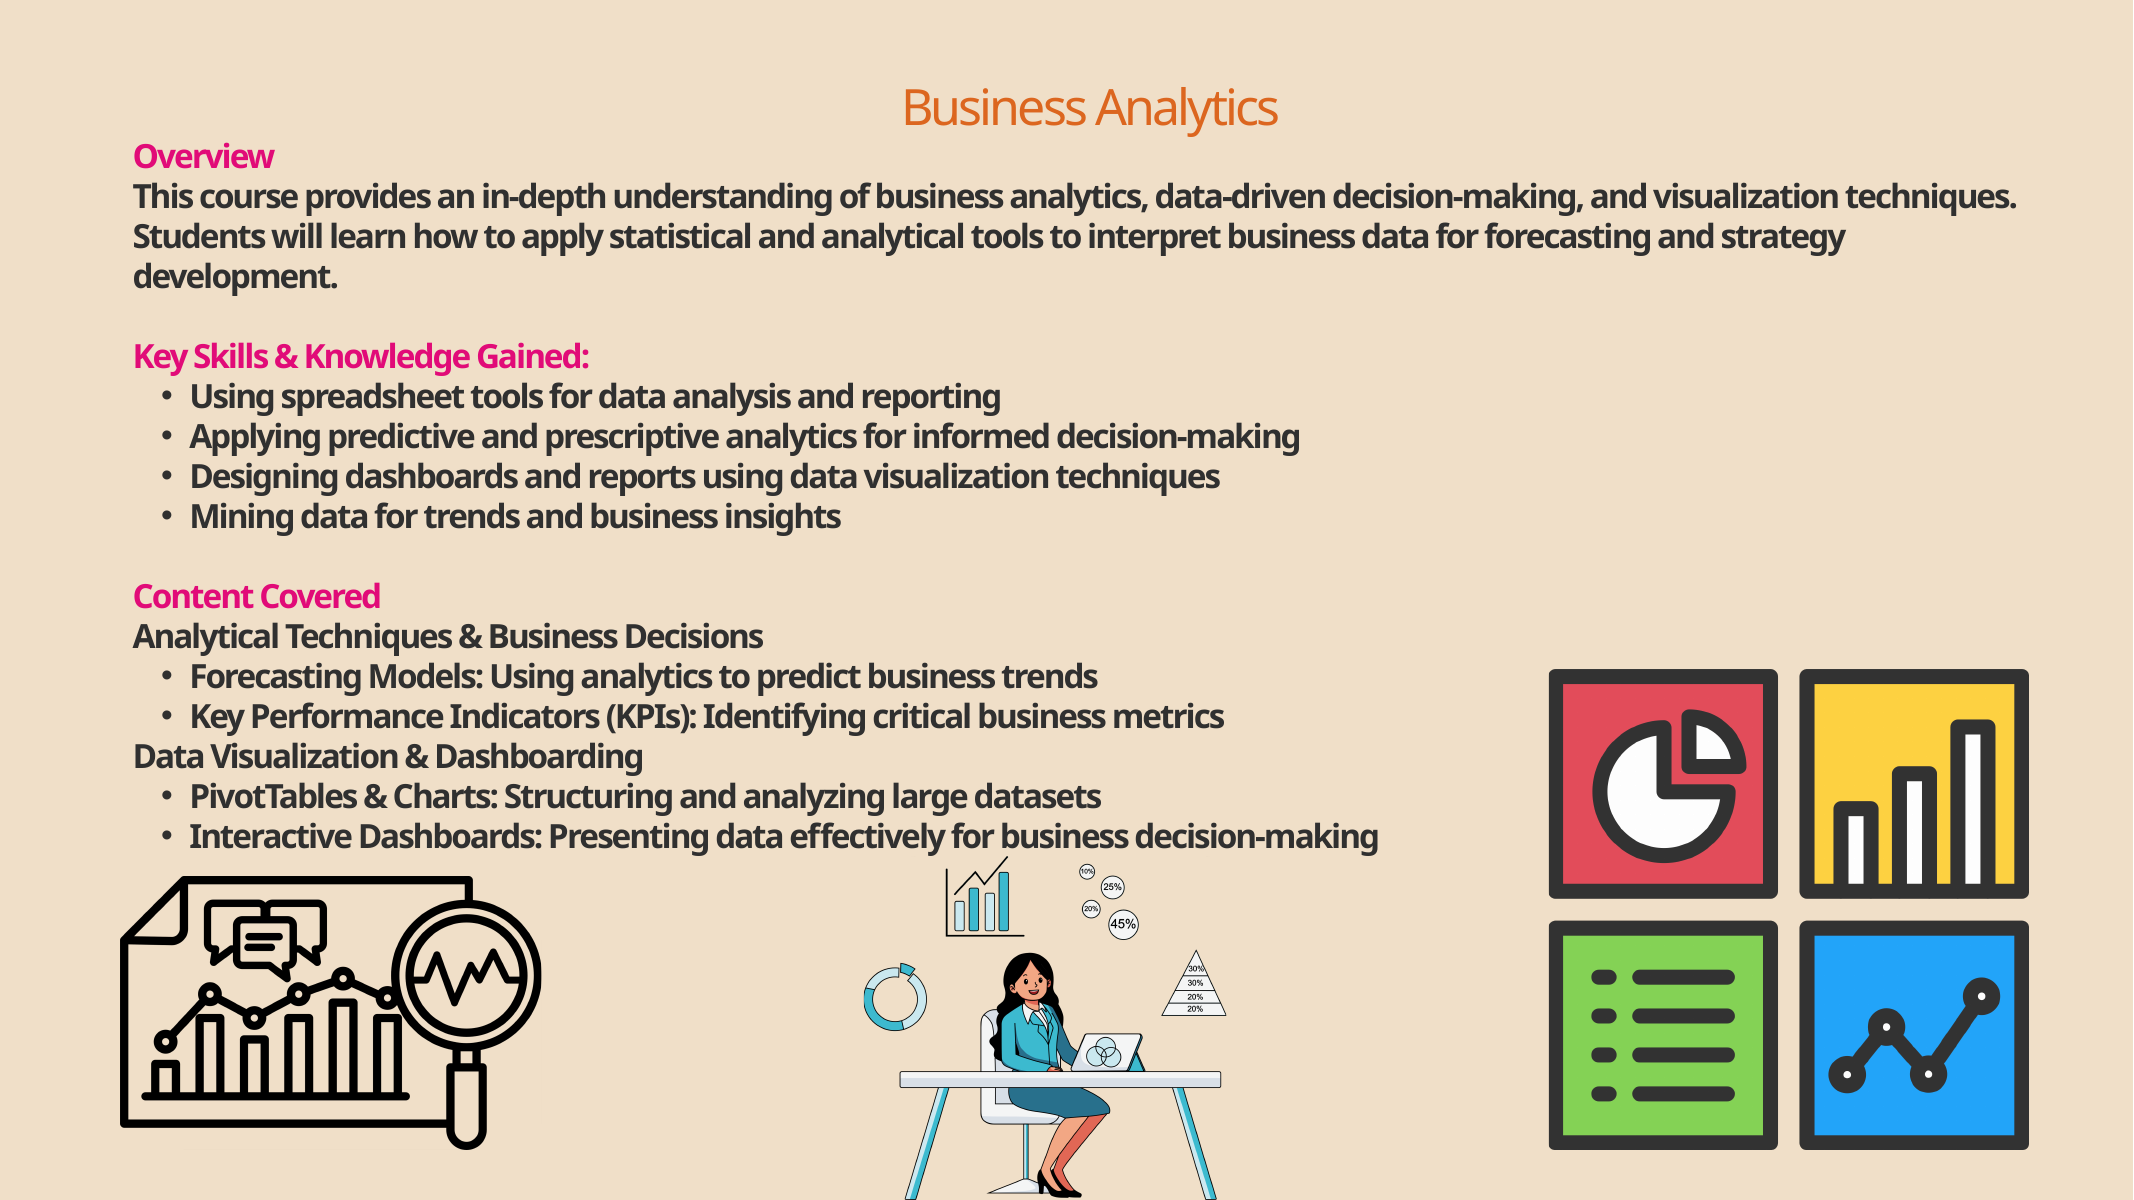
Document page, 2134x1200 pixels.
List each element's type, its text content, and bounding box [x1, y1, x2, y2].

text_box [863, 856, 1227, 1200]
text_box [1548, 669, 2029, 1150]
text_box [119, 876, 542, 1150]
text_box Business Analytics Overview This course provides an in-depth understanding of business analytics, data-driven decision-making, and visualization techniques. Students will learn how to apply statistical and analytical tools to interpret business data for forecasting and strategy development. Key Skills & Knowledge Gained: Using spreadsheet tools for data analysis and reporting Applying predictive and prescriptive analytics for informed decision-making Designing dashboards and reports using data visualization techniques Mining data for trends and business insights Content Covered Analytical Techniques & Business Decisions Forecasting Models: Using analytics to predict business trends Key Performance Indicators (KPIs): Identifying critical business metrics Data Visualization & Dashboarding PivotTables & Charts: Structuring and analyzing large datasets Interactive Dashboards: Presenting data effectively for business decision-making [132, 75, 2049, 1095]
